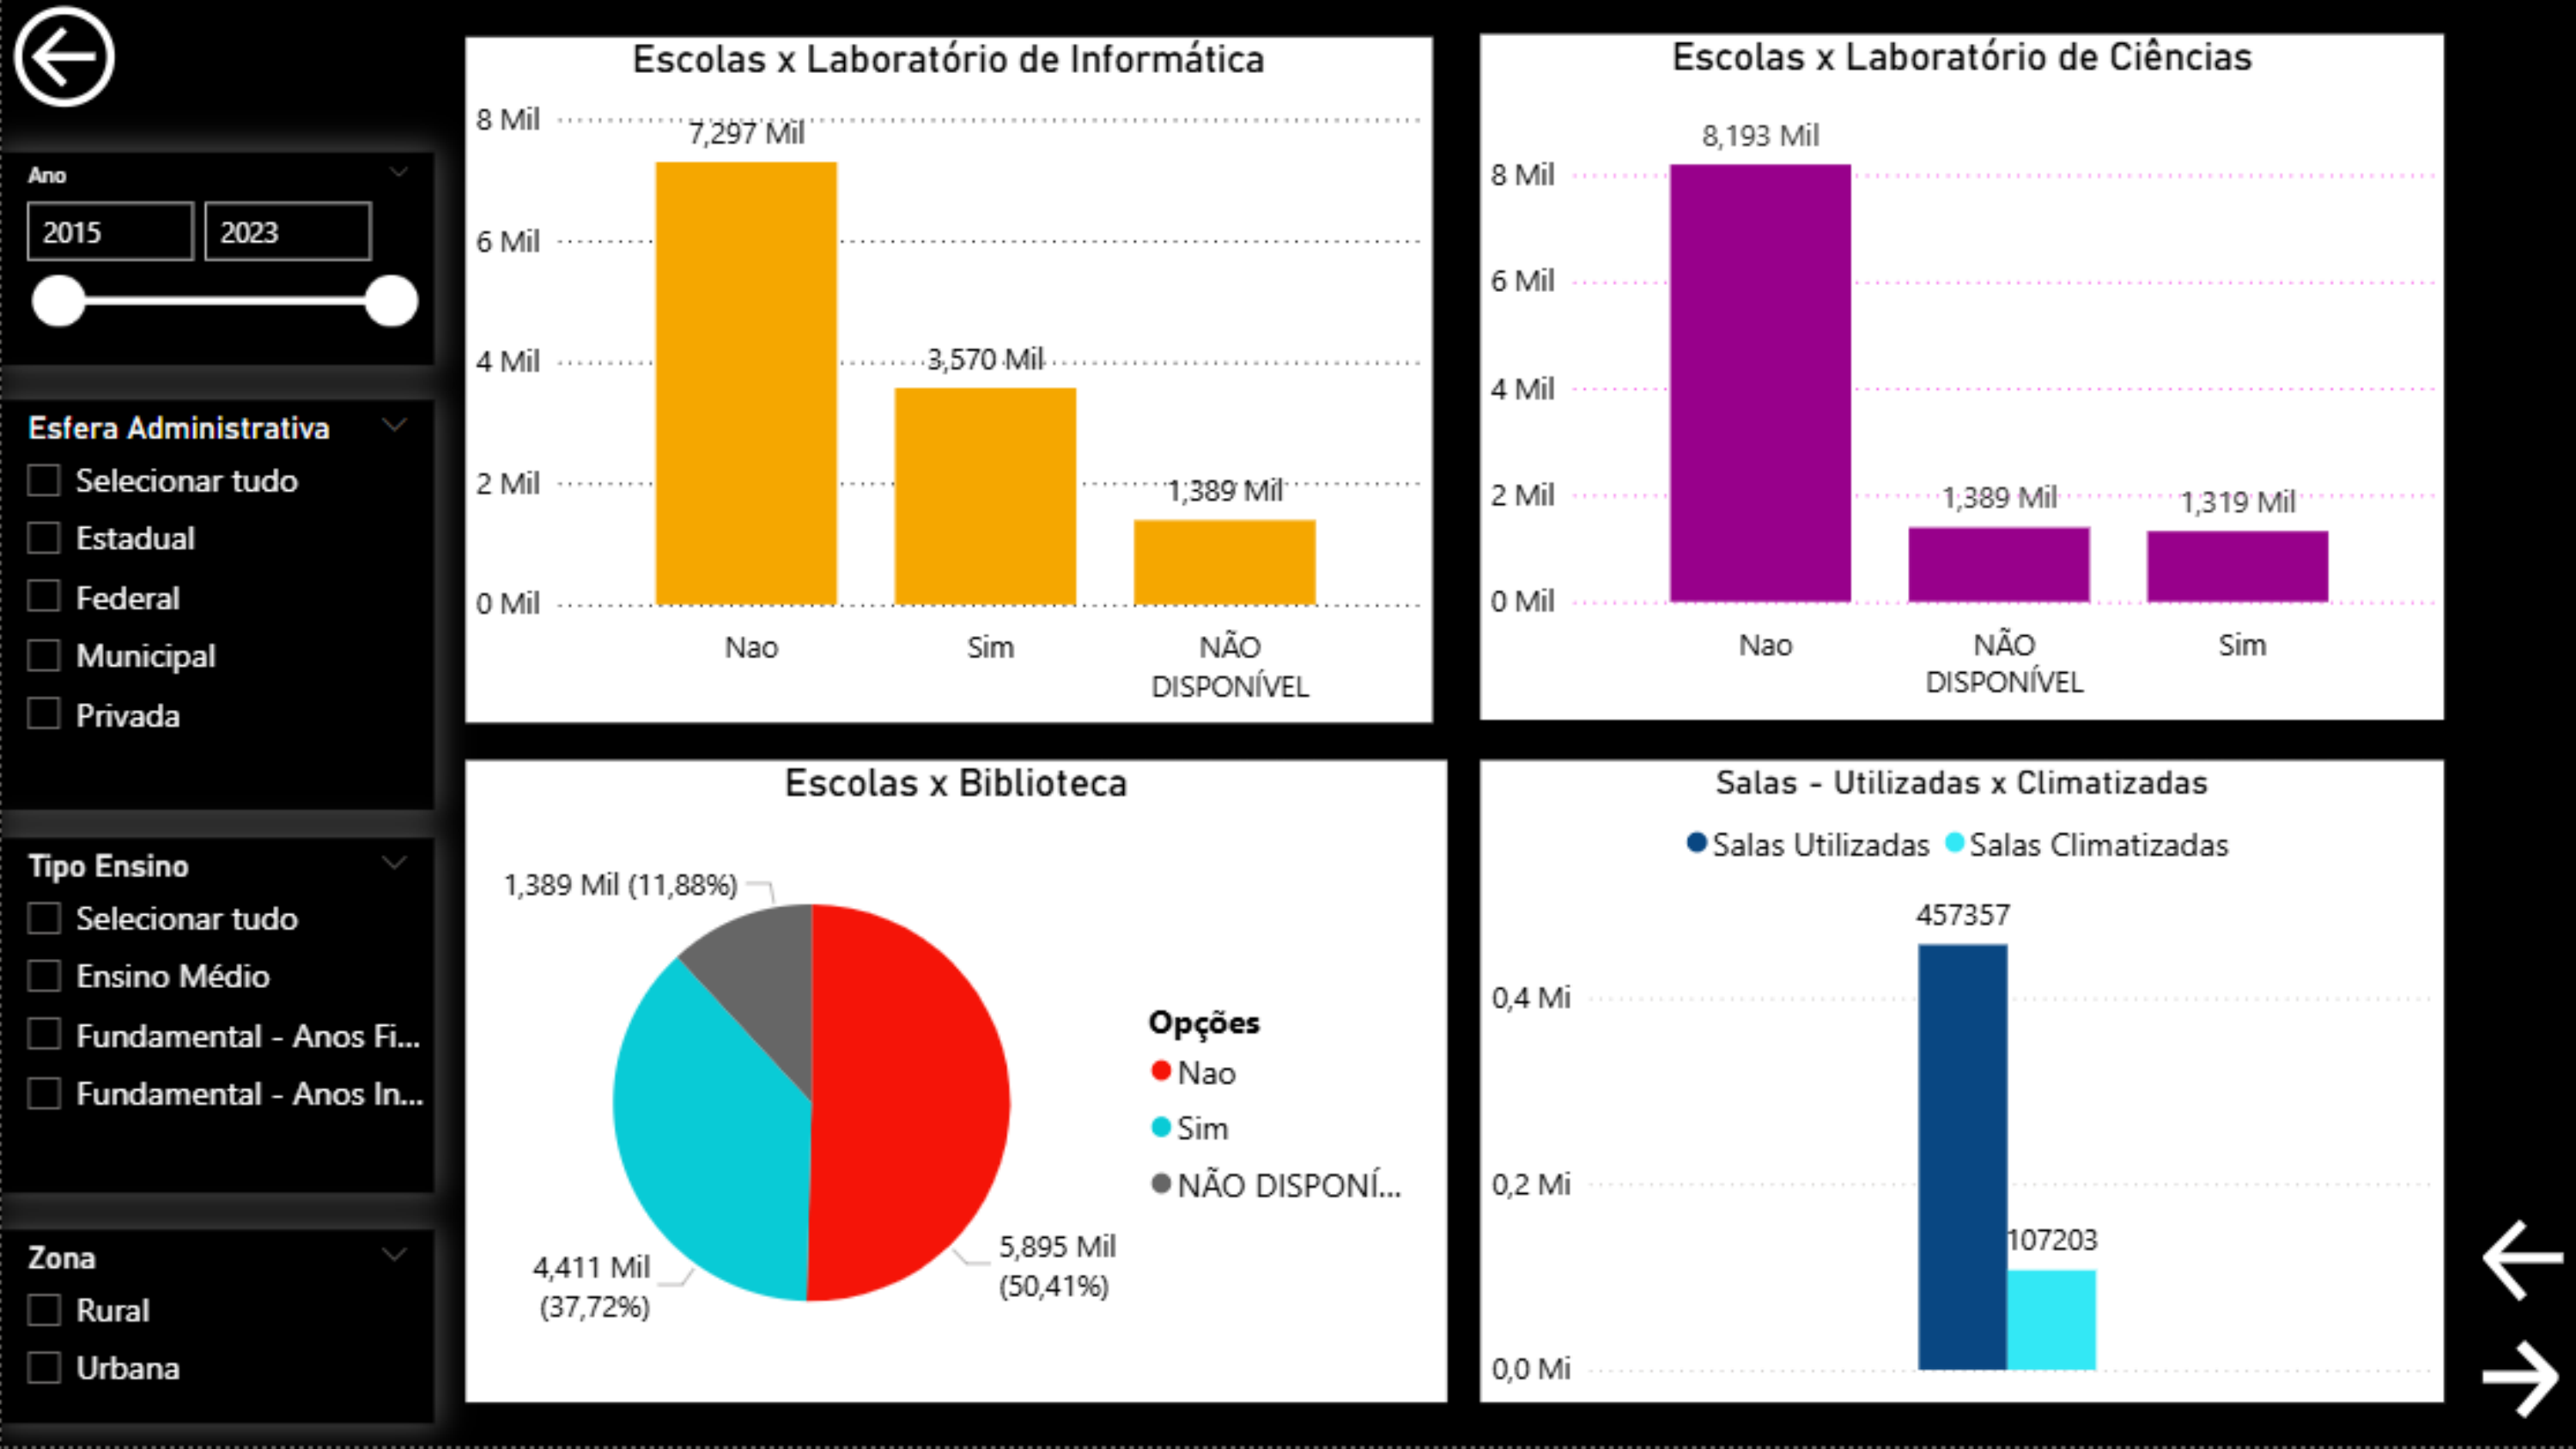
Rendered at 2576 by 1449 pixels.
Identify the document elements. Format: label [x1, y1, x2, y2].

text_box [0, 0, 2576, 1449]
